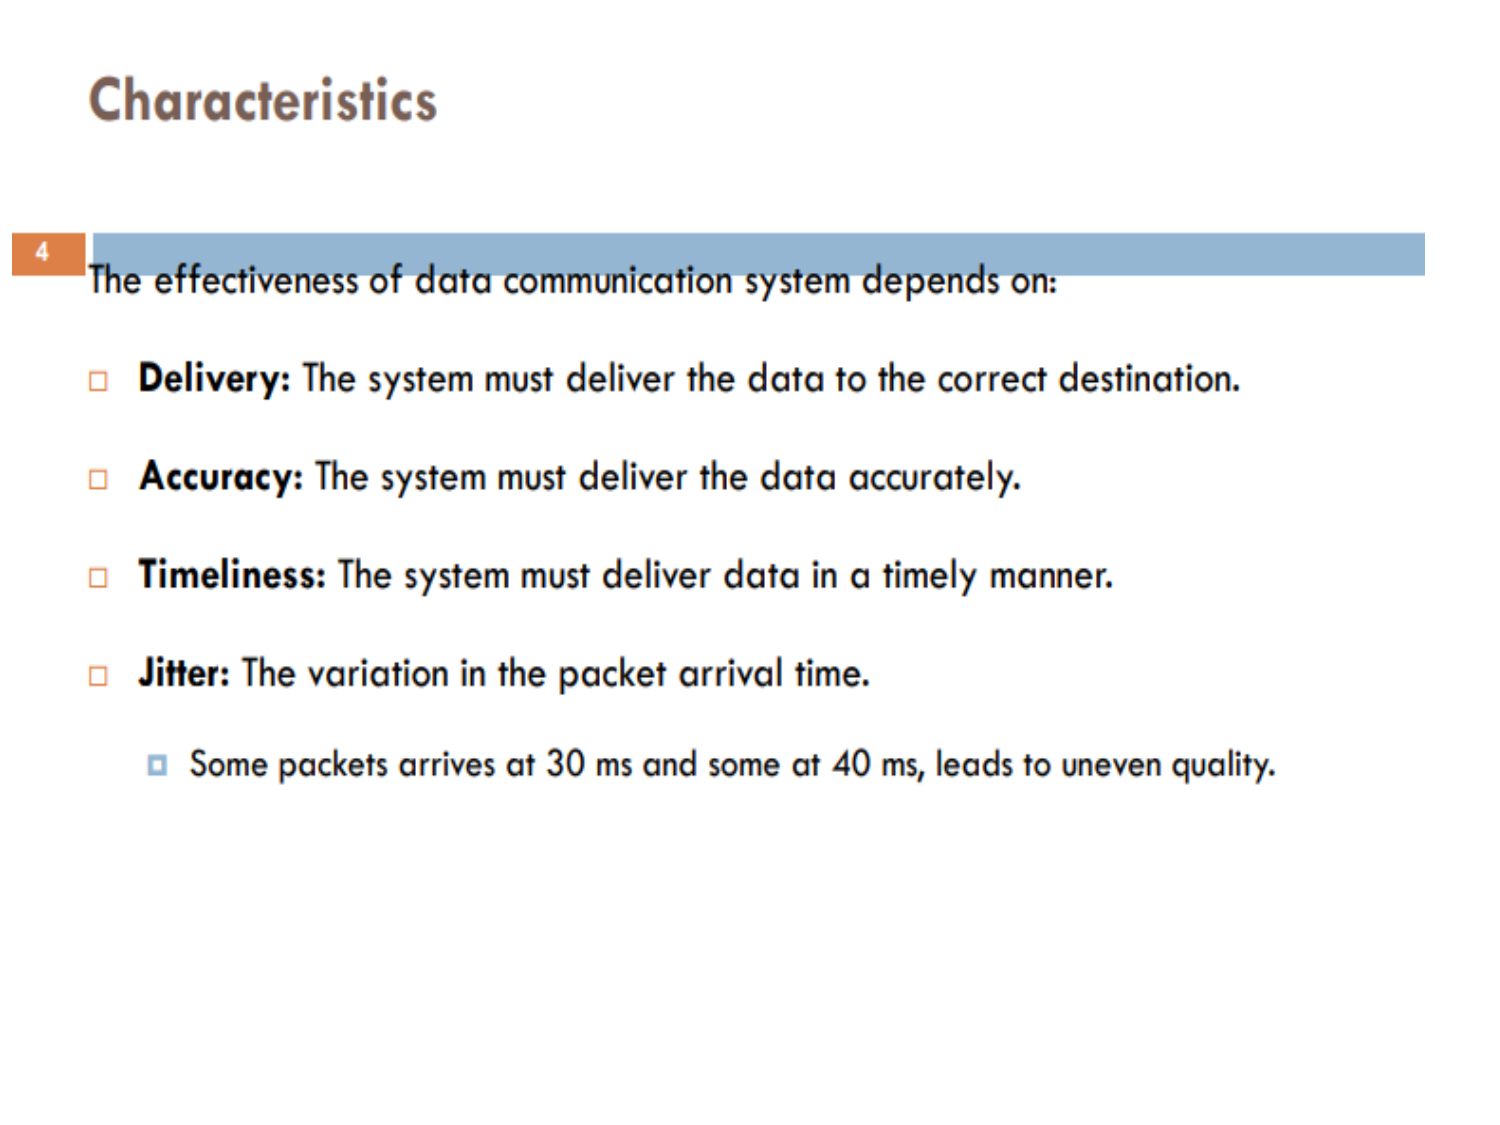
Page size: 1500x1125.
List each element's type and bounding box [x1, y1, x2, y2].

picture [12, 37, 1426, 899]
